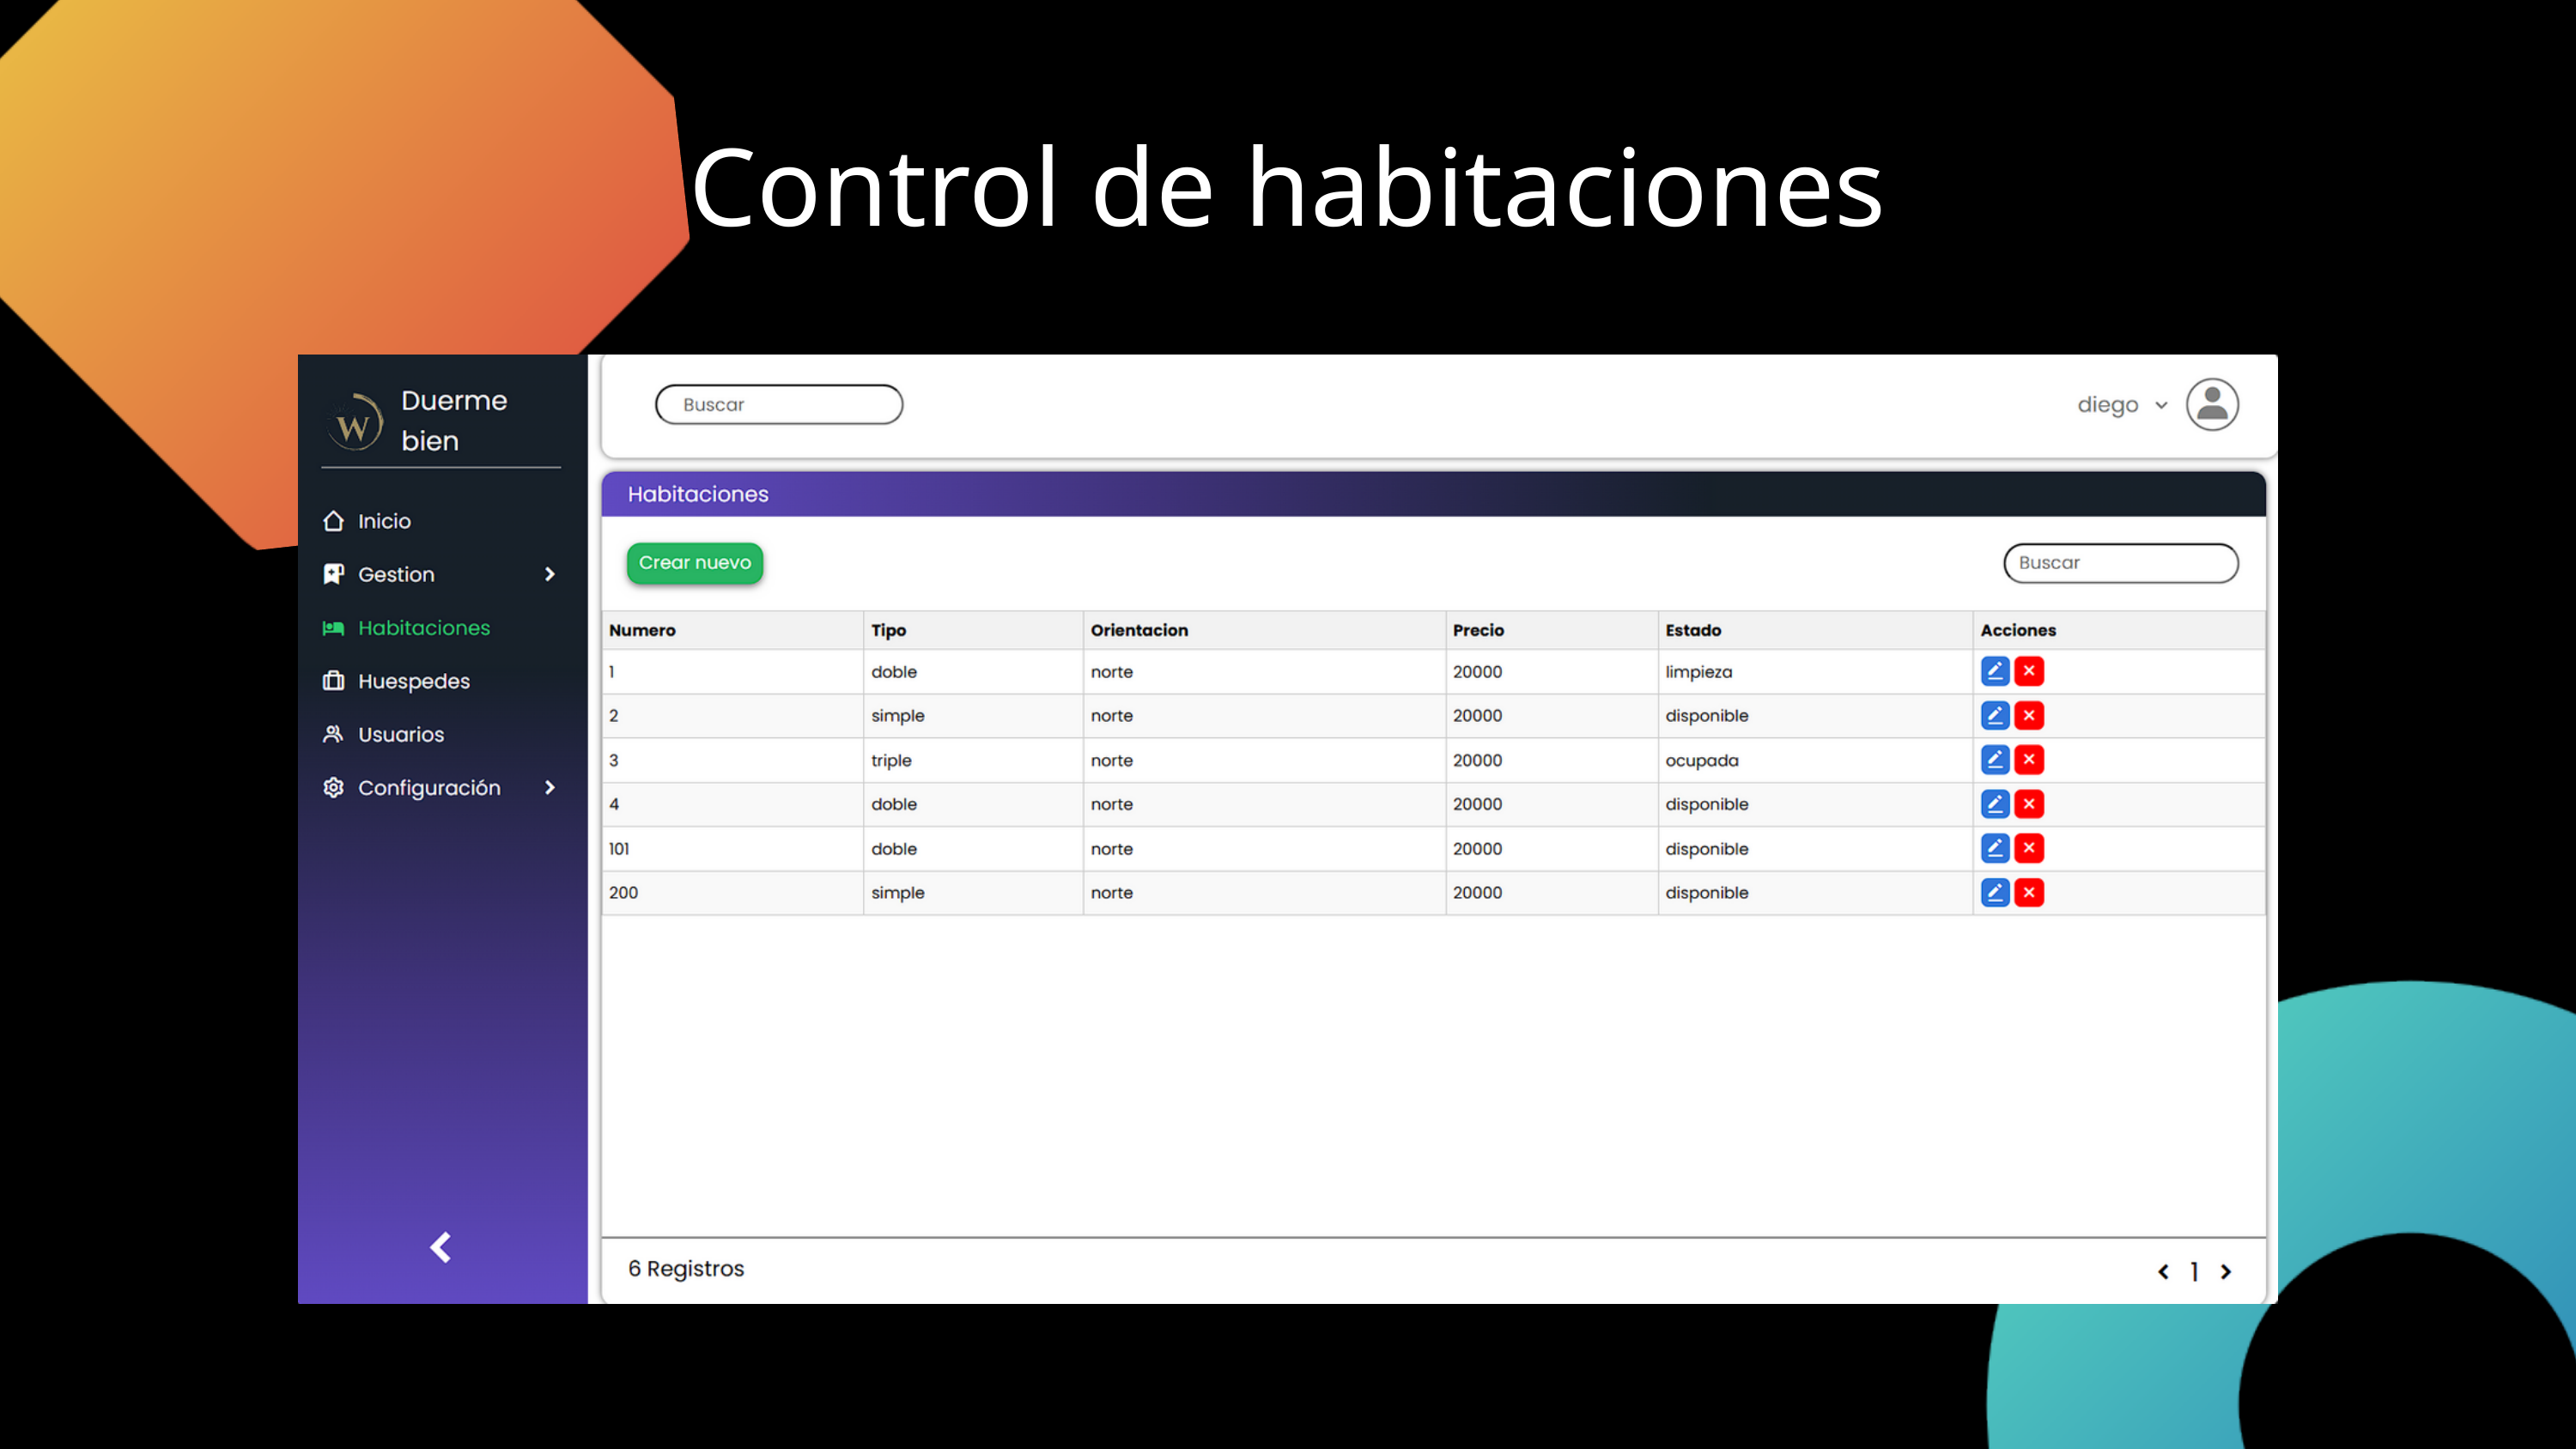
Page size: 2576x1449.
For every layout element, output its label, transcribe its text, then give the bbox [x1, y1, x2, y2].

text_box [1946, 940, 2576, 1449]
text_box [298, 355, 2278, 1304]
text_box Control de habitaciones [580, 97, 1995, 248]
text_box [0, 0, 703, 579]
